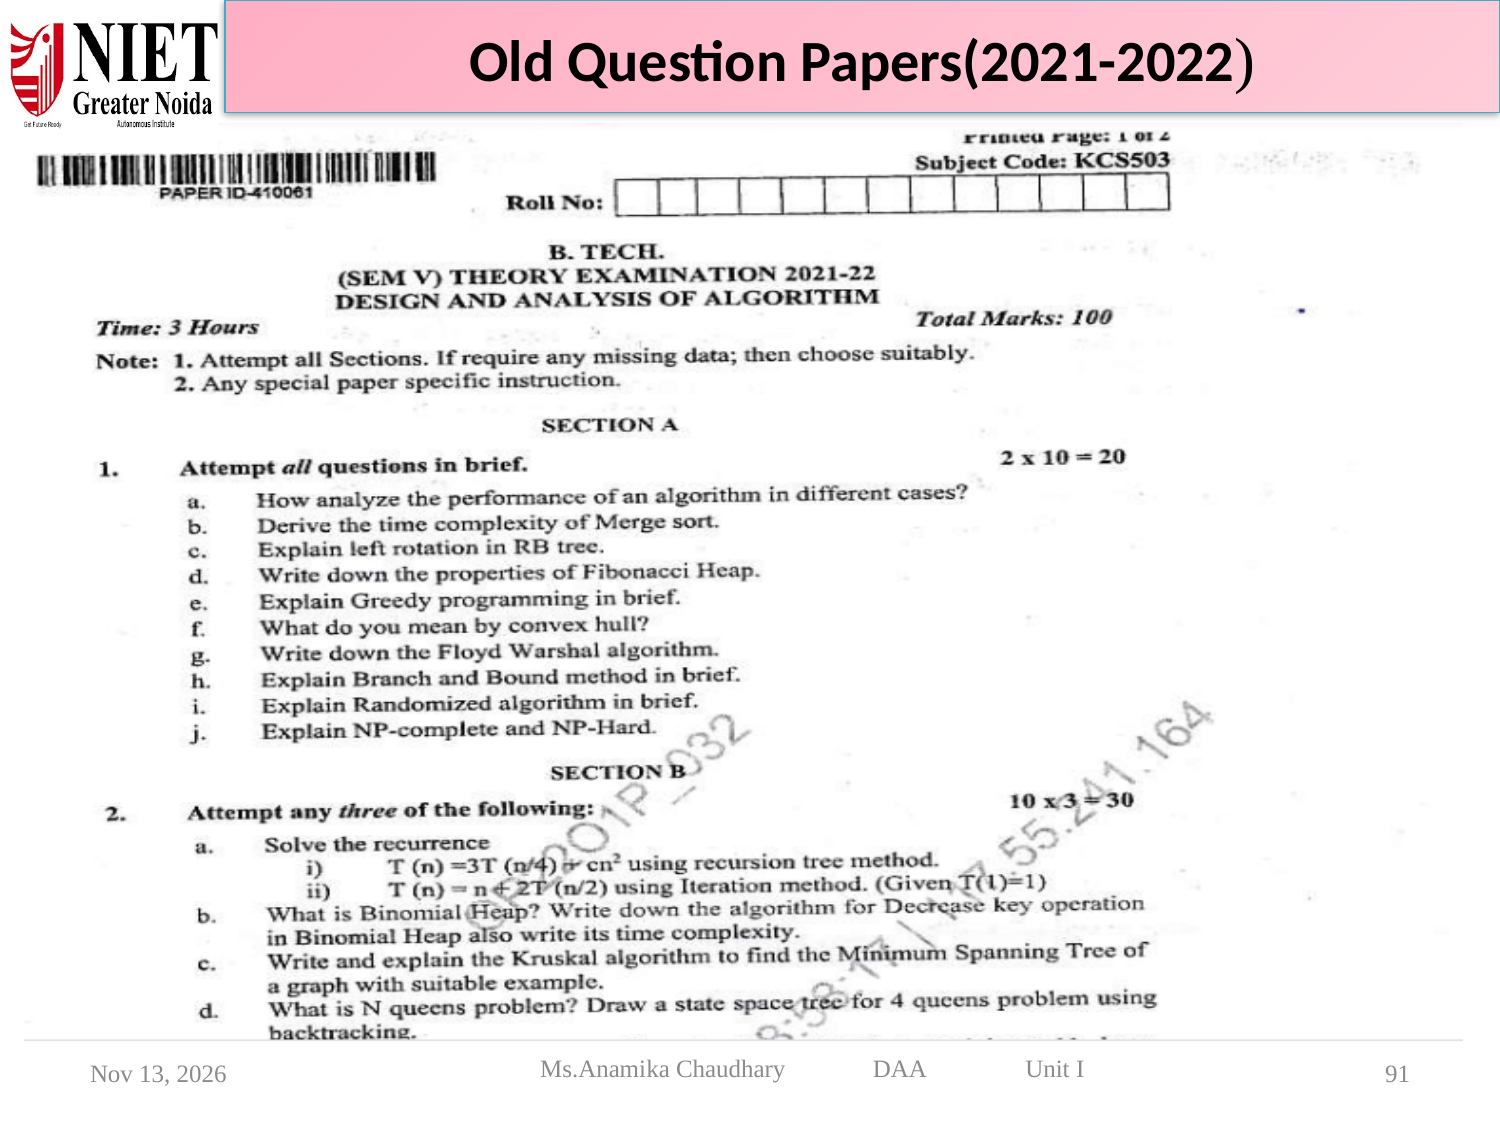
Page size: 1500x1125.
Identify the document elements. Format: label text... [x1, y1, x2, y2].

slide_number 29-Jul-24 [75, 1054, 425, 1103]
text_box Old Question Papers(2021-2022) [238, 0, 1500, 113]
slide_number 91 [1074, 1054, 1425, 1103]
picture [0, 0, 1463, 1045]
footer Ms.Anamika Chaudhary DAA Unit I [412, 1054, 1074, 1098]
